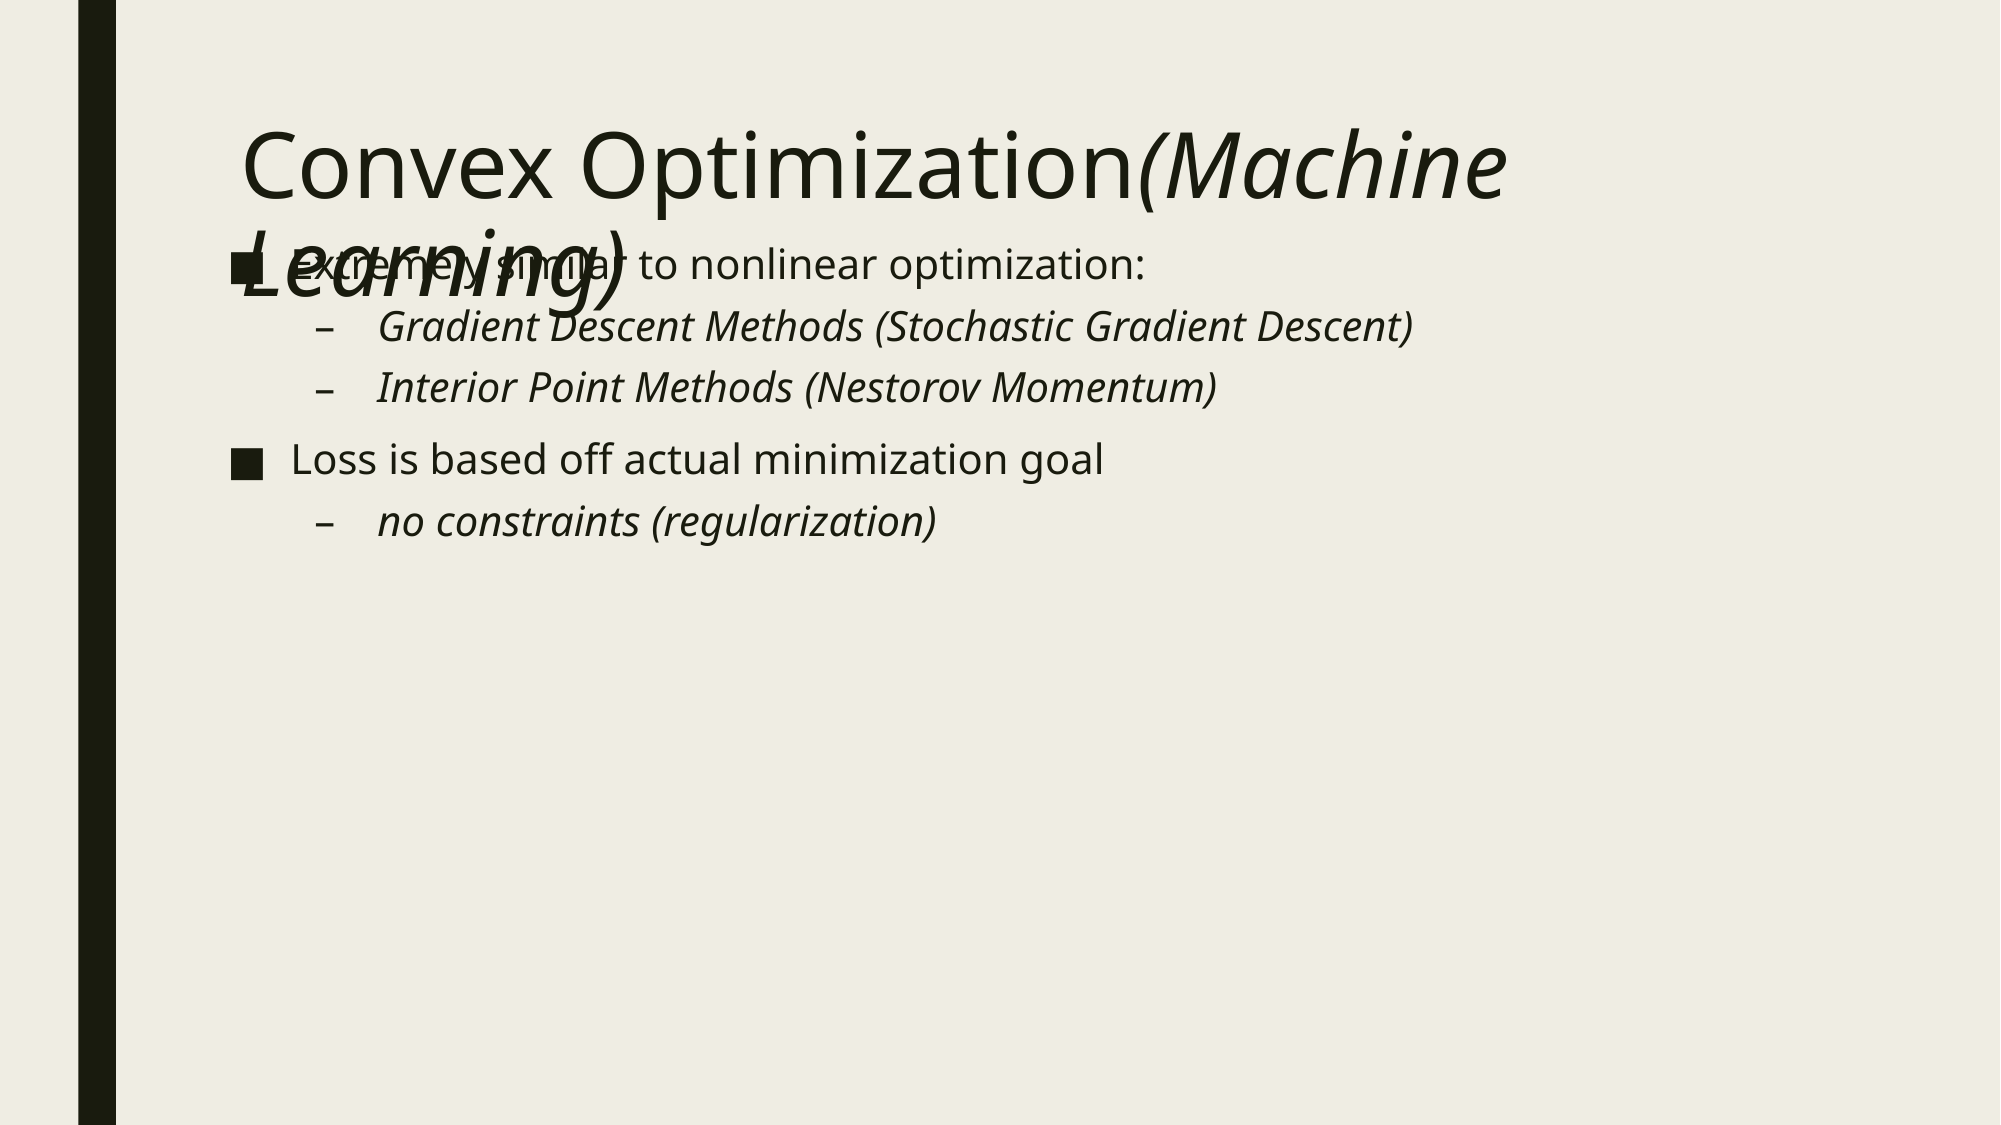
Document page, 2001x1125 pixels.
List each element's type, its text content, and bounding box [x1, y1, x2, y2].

list Extremely similar to nonlinear optimization: Gradient Descent Methods (Stochastic Gradient Descent) Interior Point Methods (Nestorov Momentum) Loss is based off actual minimization goal no constraints (regularization) [212, 234, 1788, 822]
title Convex Optimization(Machine Learning) [225, 112, 1800, 357]
